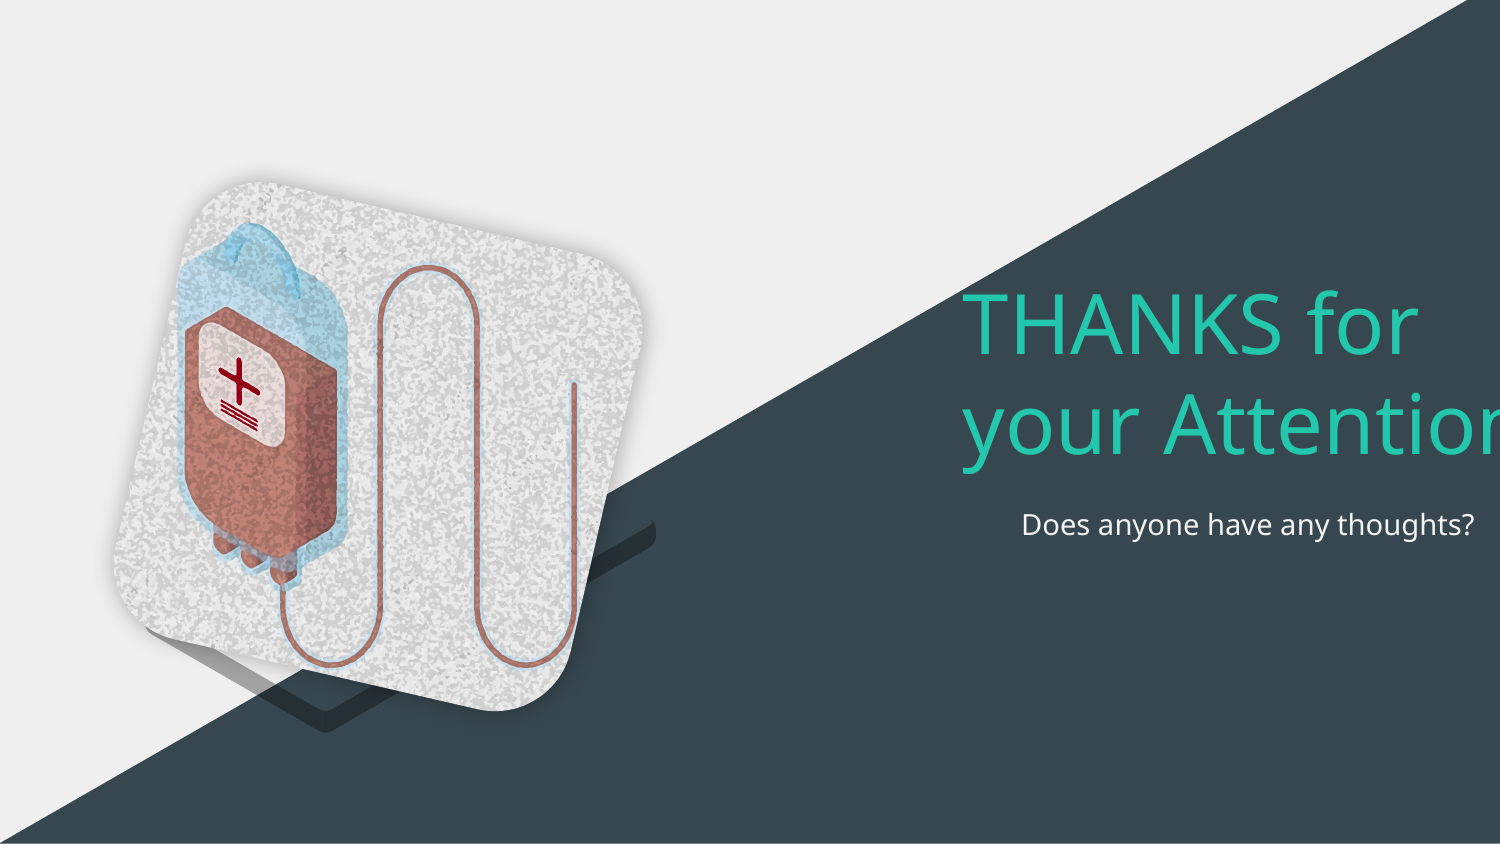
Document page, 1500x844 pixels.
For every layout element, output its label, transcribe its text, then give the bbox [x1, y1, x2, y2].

picture [113, 182, 643, 681]
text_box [144, 518, 657, 733]
title THANKS for your Attention [947, 277, 1500, 487]
subtitle Does anyone have any thoughts? [1005, 491, 1497, 720]
